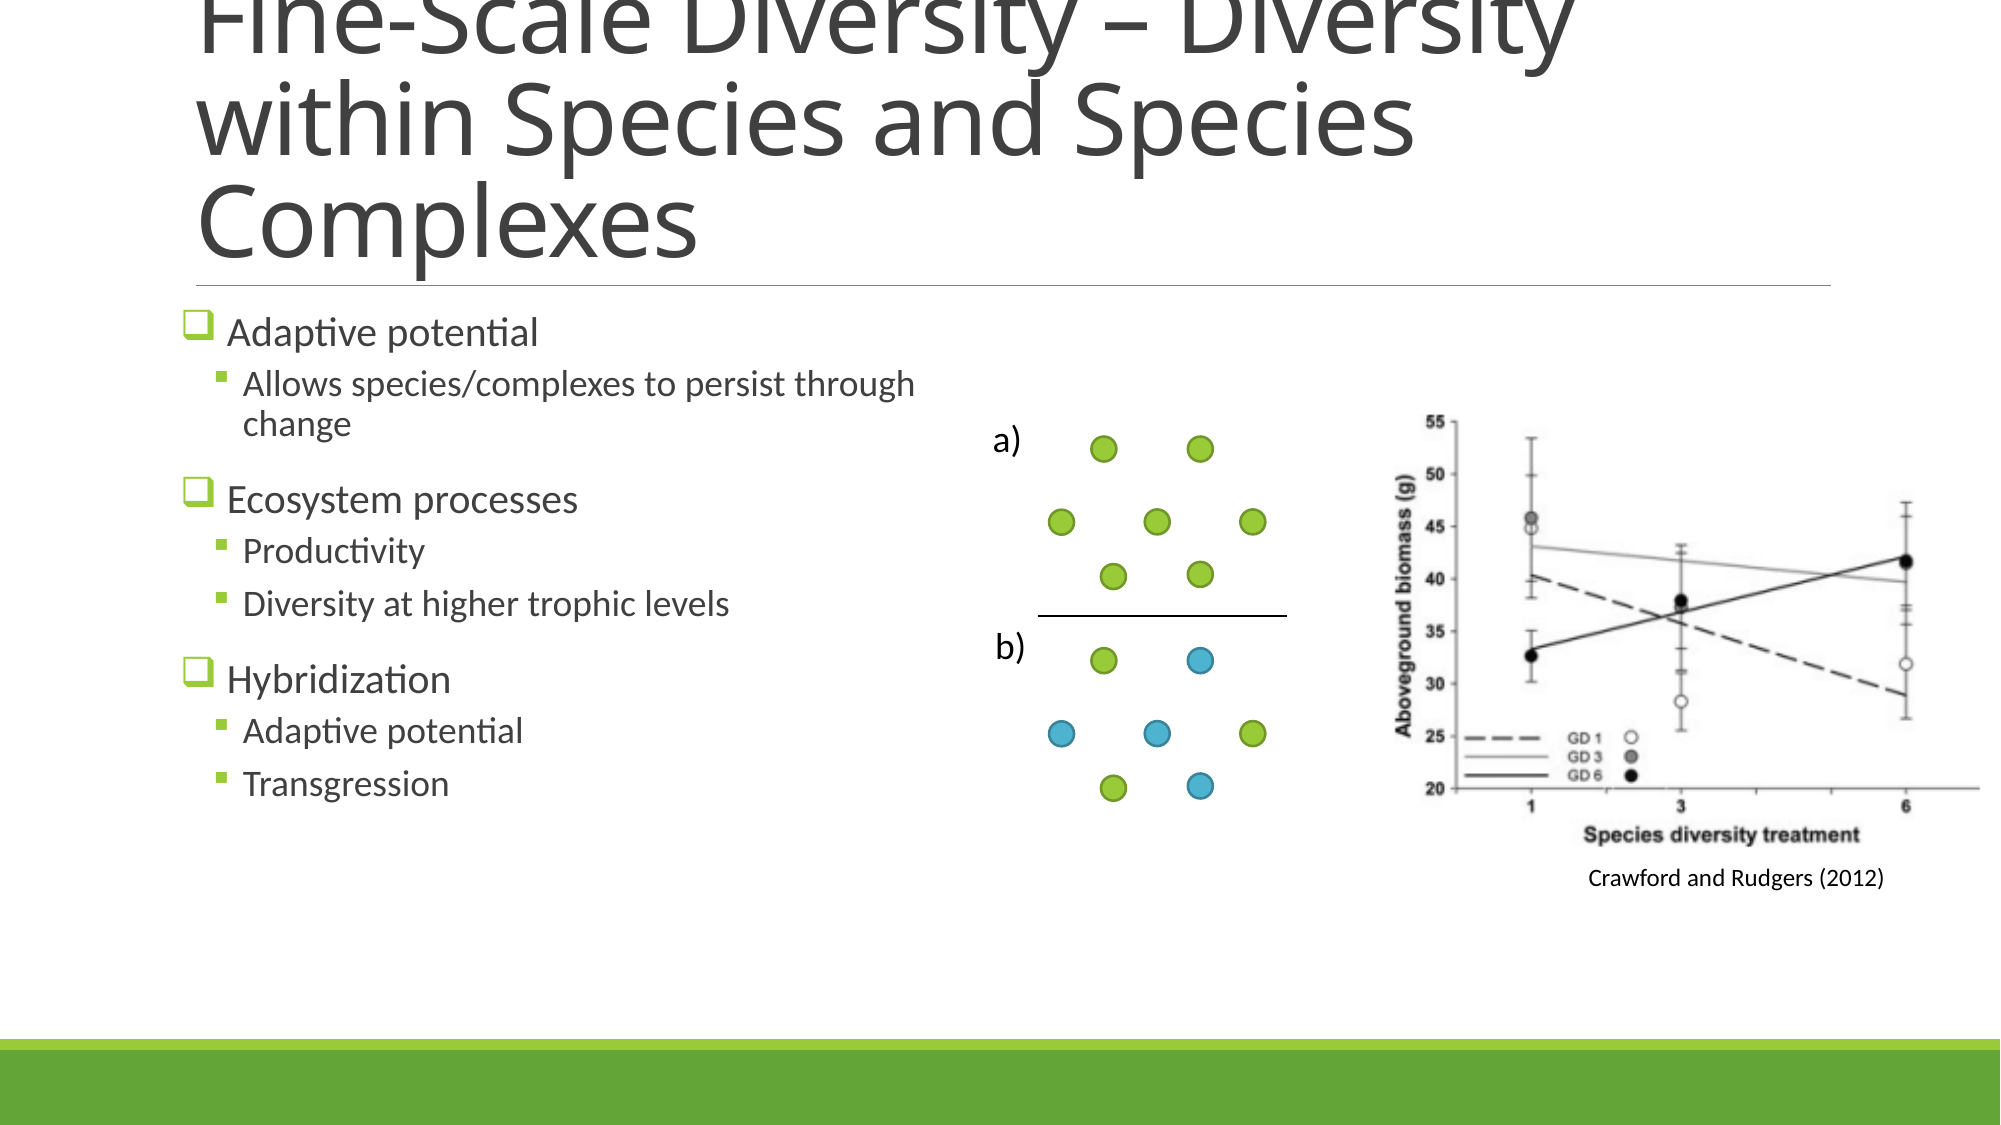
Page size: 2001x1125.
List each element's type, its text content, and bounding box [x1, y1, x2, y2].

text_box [1371, 375, 2000, 901]
title Fine-Scale Diversity – Diversity within Species and Species Complexes [180, 47, 1830, 285]
list Adaptive potential Allows species/complexes to persist through change Ecosystem processes Productivity Diversity at higher trophic levels Hybridization Adaptive potential Transgression [180, 302, 1000, 963]
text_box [977, 407, 1288, 802]
